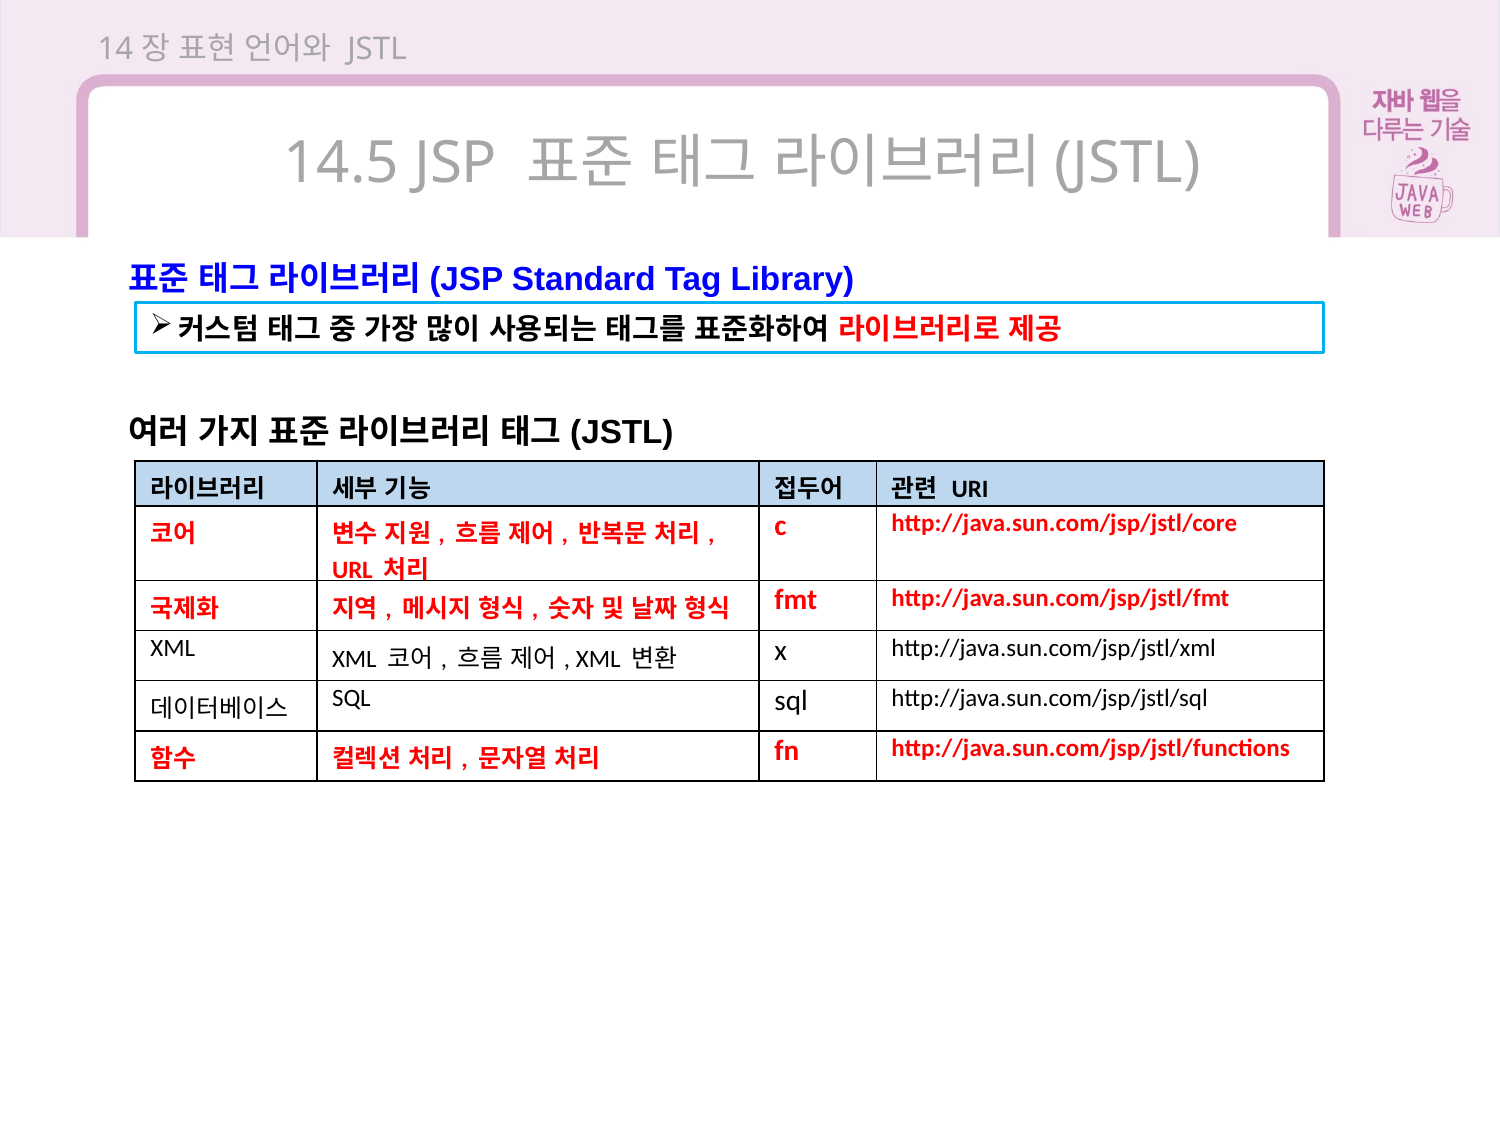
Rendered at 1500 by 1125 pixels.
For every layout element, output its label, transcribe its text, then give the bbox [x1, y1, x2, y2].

table_cell http://java.sun.com/jsp/jstl/sql [877, 681, 1323, 730]
table_cell 컬렉션 처리, 문자열 처리 [318, 732, 758, 780]
table_cell fmt [760, 581, 876, 630]
table_cell XML 코어, 흐름 제어, XML 변환 [318, 631, 758, 680]
table_cell x [760, 631, 876, 680]
table_cell 함수 [136, 732, 316, 780]
table_cell SQL [318, 681, 758, 730]
table_cell 코어 [136, 507, 316, 580]
text_box 14장 표현 언어와 JSTL [82, 0, 1133, 74]
table_cell fn [760, 732, 876, 780]
table_cell http://java.sun.com/jsp/jstl/fmt [877, 581, 1323, 630]
text_box 커스텀 태그 중 가장 많이 사용되는 태그를 표준화하여 라이브러리로 제공 [135, 302, 1324, 353]
table_cell c [760, 507, 876, 580]
table_header 관련 URI [877, 462, 1323, 505]
table_cell http://java.sun.com/jsp/jstl/xml [877, 631, 1323, 680]
picture [0, 0, 1500, 1125]
table_header 라이브러리 [136, 462, 316, 505]
table_cell http://java.sun.com/jsp/jstl/functions [877, 732, 1323, 780]
table_cell http://java.sun.com/jsp/jstl/core [877, 507, 1323, 580]
table_header 세부 기능 [318, 462, 758, 505]
text_box 14.5 JSP 표준 태그 라이브러리(JSTL) [217, 117, 1268, 202]
table_cell 지역, 메시지 형식, 숫자 및 날짜 형식 [318, 581, 758, 630]
table_cell 국제화 [136, 581, 316, 630]
text_box 여러 가지 표준 라이브러리 태그(JSTL) [113, 402, 889, 458]
table_cell 변수 지원, 흐름 제어, 반복문 처리, URL 처리 [318, 507, 758, 580]
table_header 접두어 [760, 462, 876, 505]
text_box 표준 태그 라이브러리(JSP Standard Tag Library) [113, 249, 889, 305]
table_cell XML [136, 631, 316, 680]
table_cell sql [760, 681, 876, 730]
table_cell 데이터베이스 [136, 681, 316, 730]
